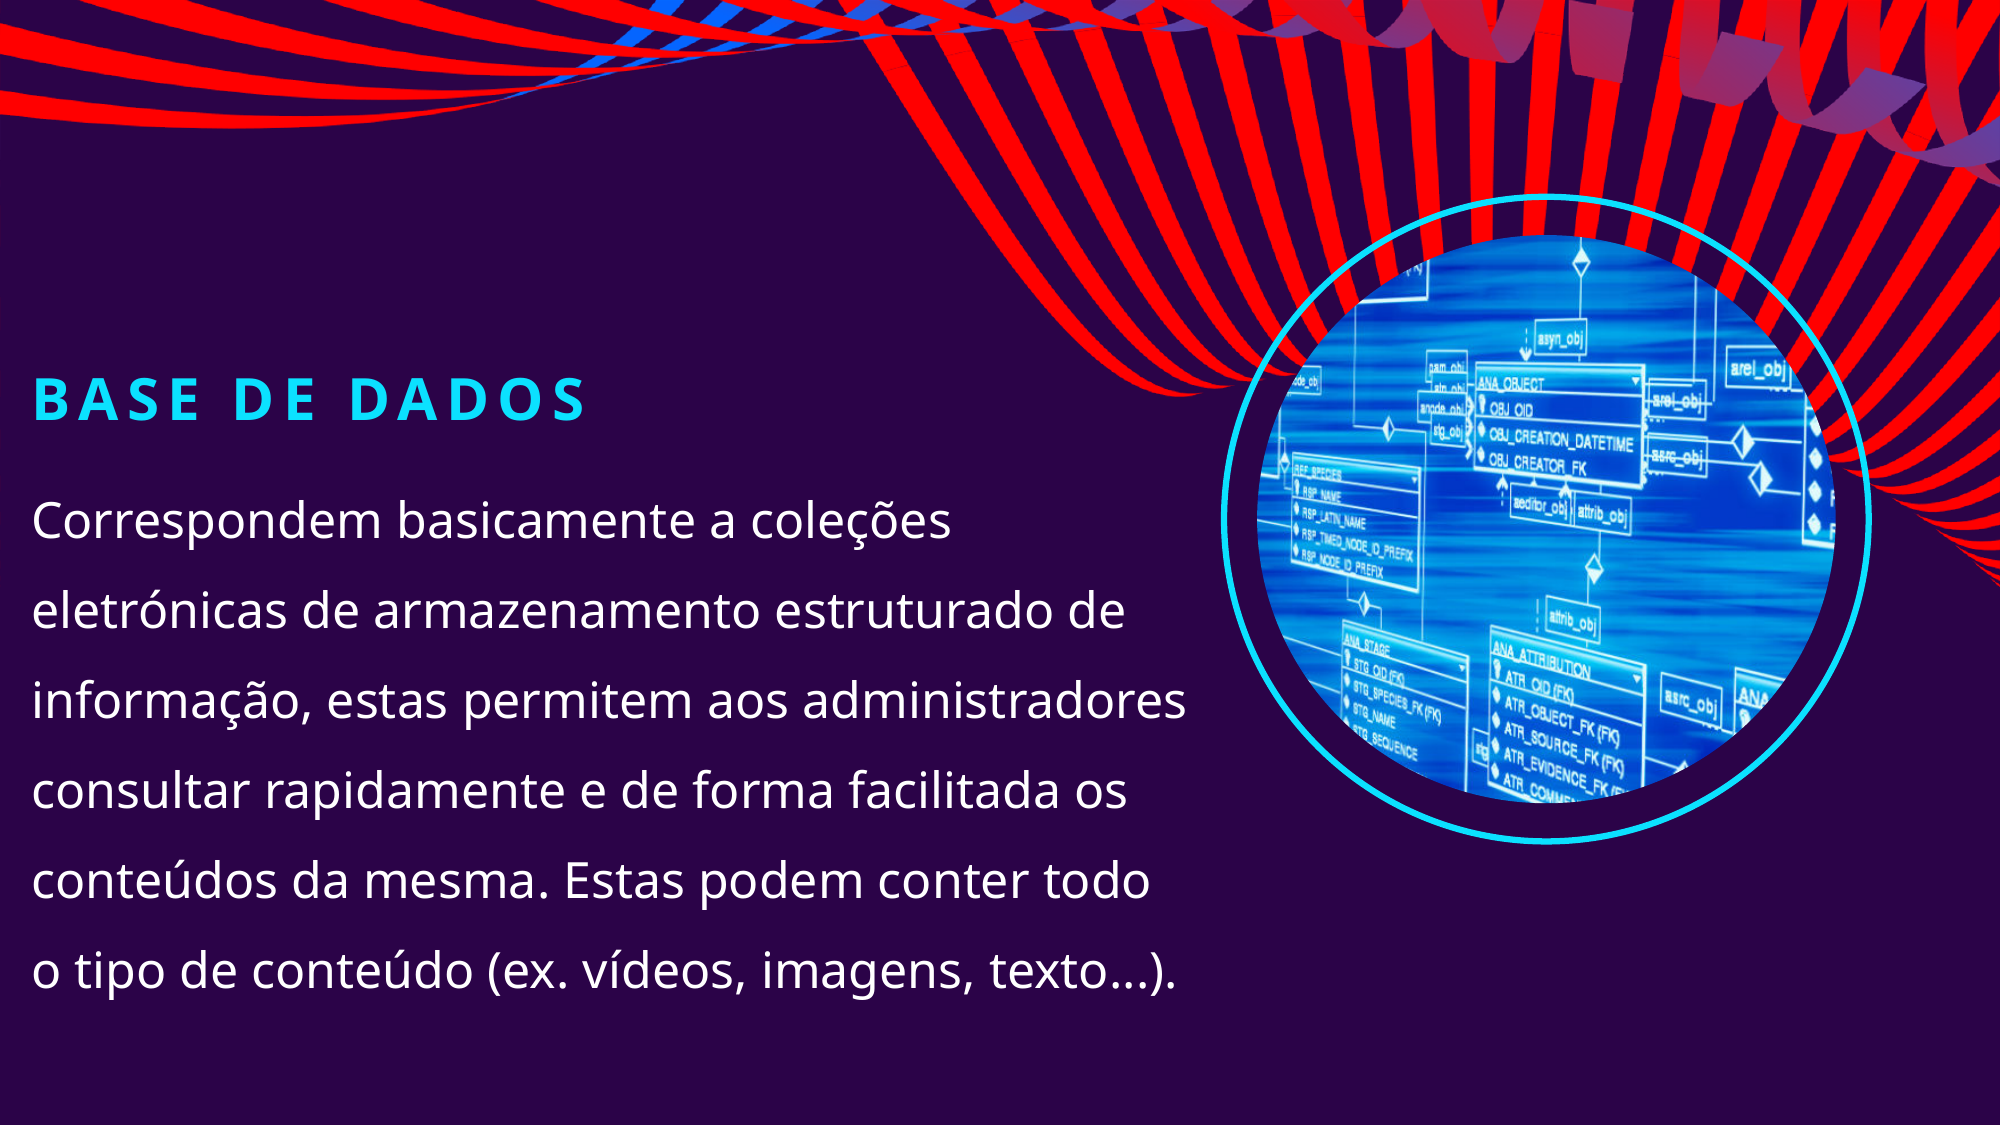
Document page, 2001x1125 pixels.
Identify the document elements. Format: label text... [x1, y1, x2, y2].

title Base de dados [16, 362, 768, 450]
picture [0, 0, 2000, 1125]
list Correspondem basicamente a coleções eletrónicas de armazenamento estruturado de informação, estas permitem aos administradores consultar rapidamente e de forma facilitada os conteúdos da mesma. Estas podem conter todo o tipo de conteúdo (ex. vídeos, imagens, texto...). [16, 450, 1211, 922]
